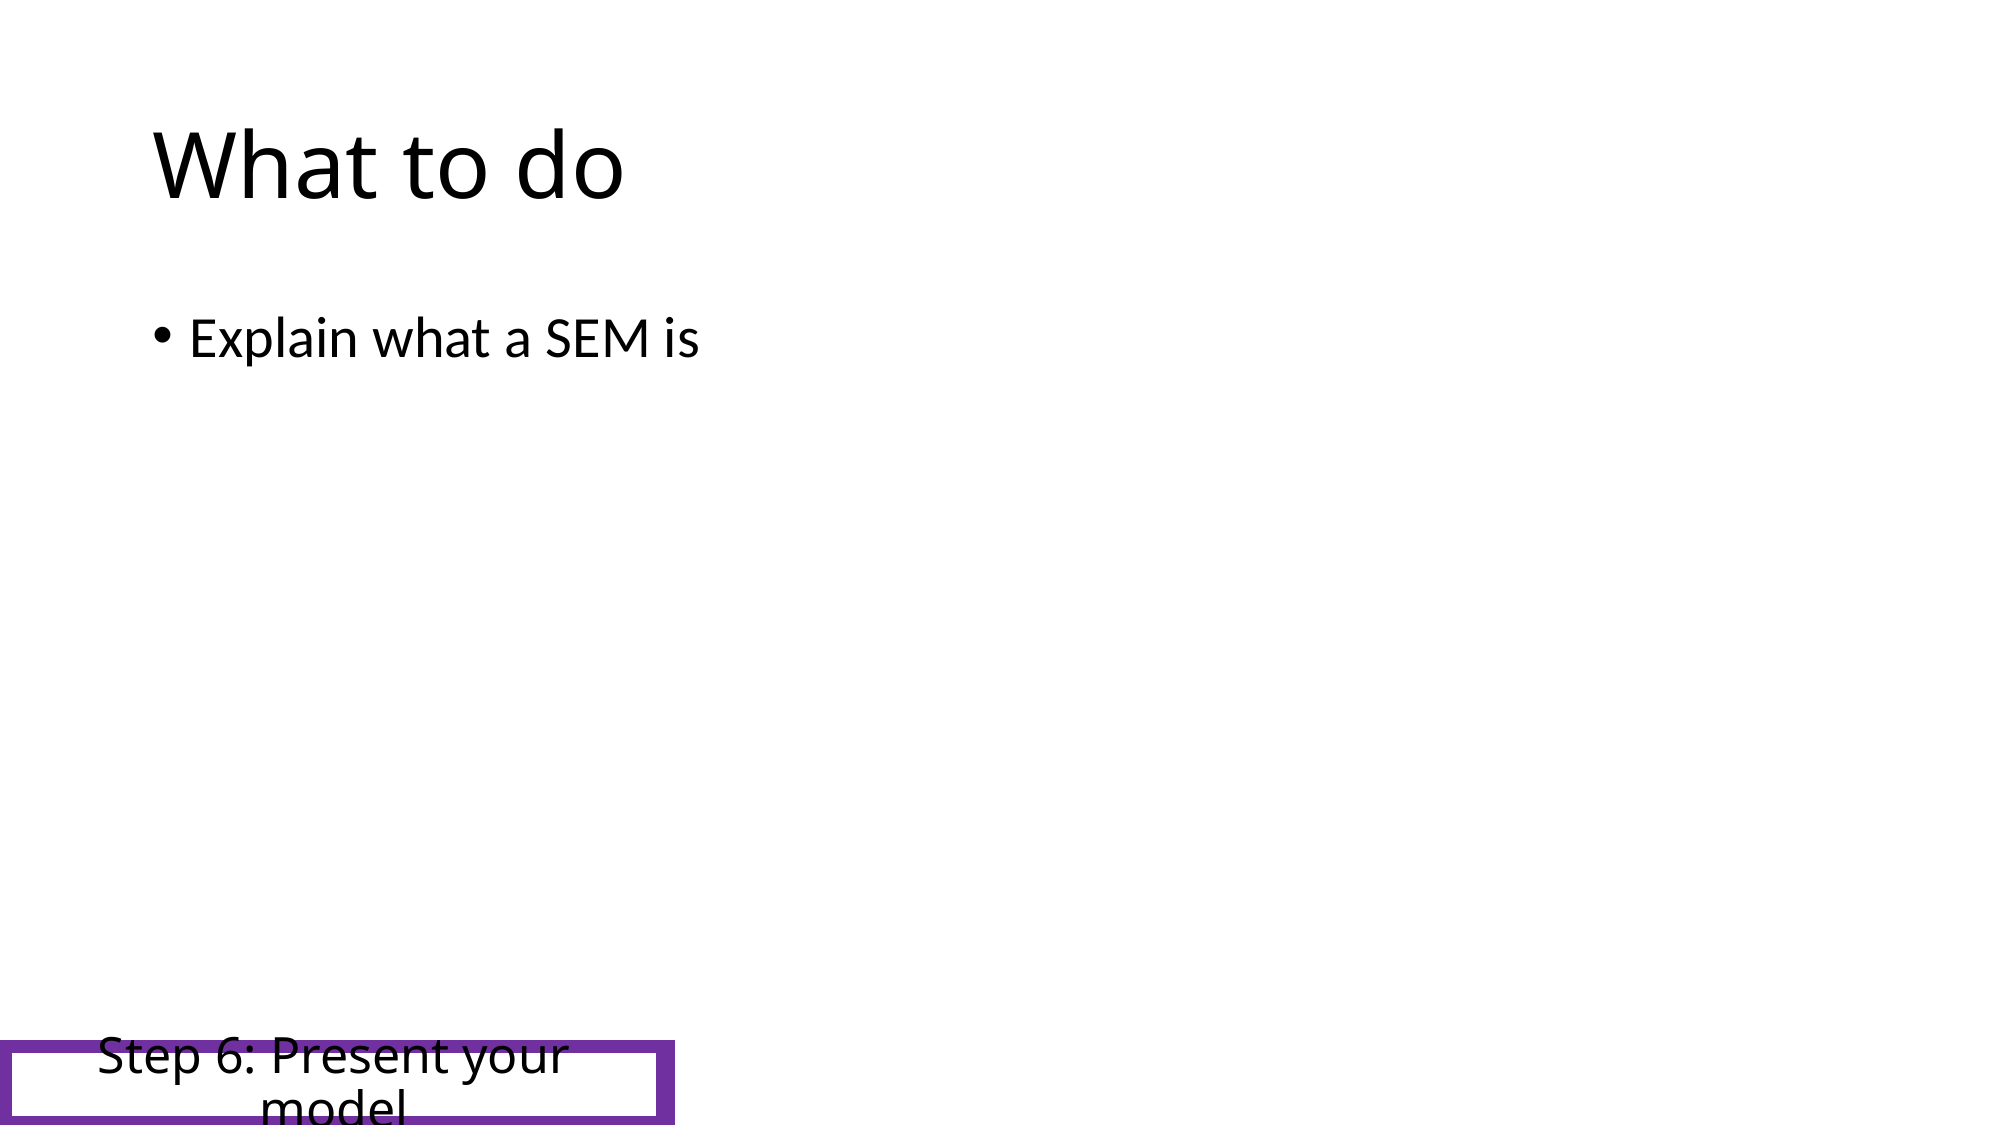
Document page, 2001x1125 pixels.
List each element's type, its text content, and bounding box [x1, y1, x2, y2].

list Explain what a SEM is Explain how your SEM tests your research questions Build up your SEM slowly and explain the important paths Consider not showing control variables/unimportant variables If you put up coefficients, explain units Take your time! [137, 299, 1863, 1014]
title What to do [137, 59, 1863, 278]
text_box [0, 1039, 676, 1125]
